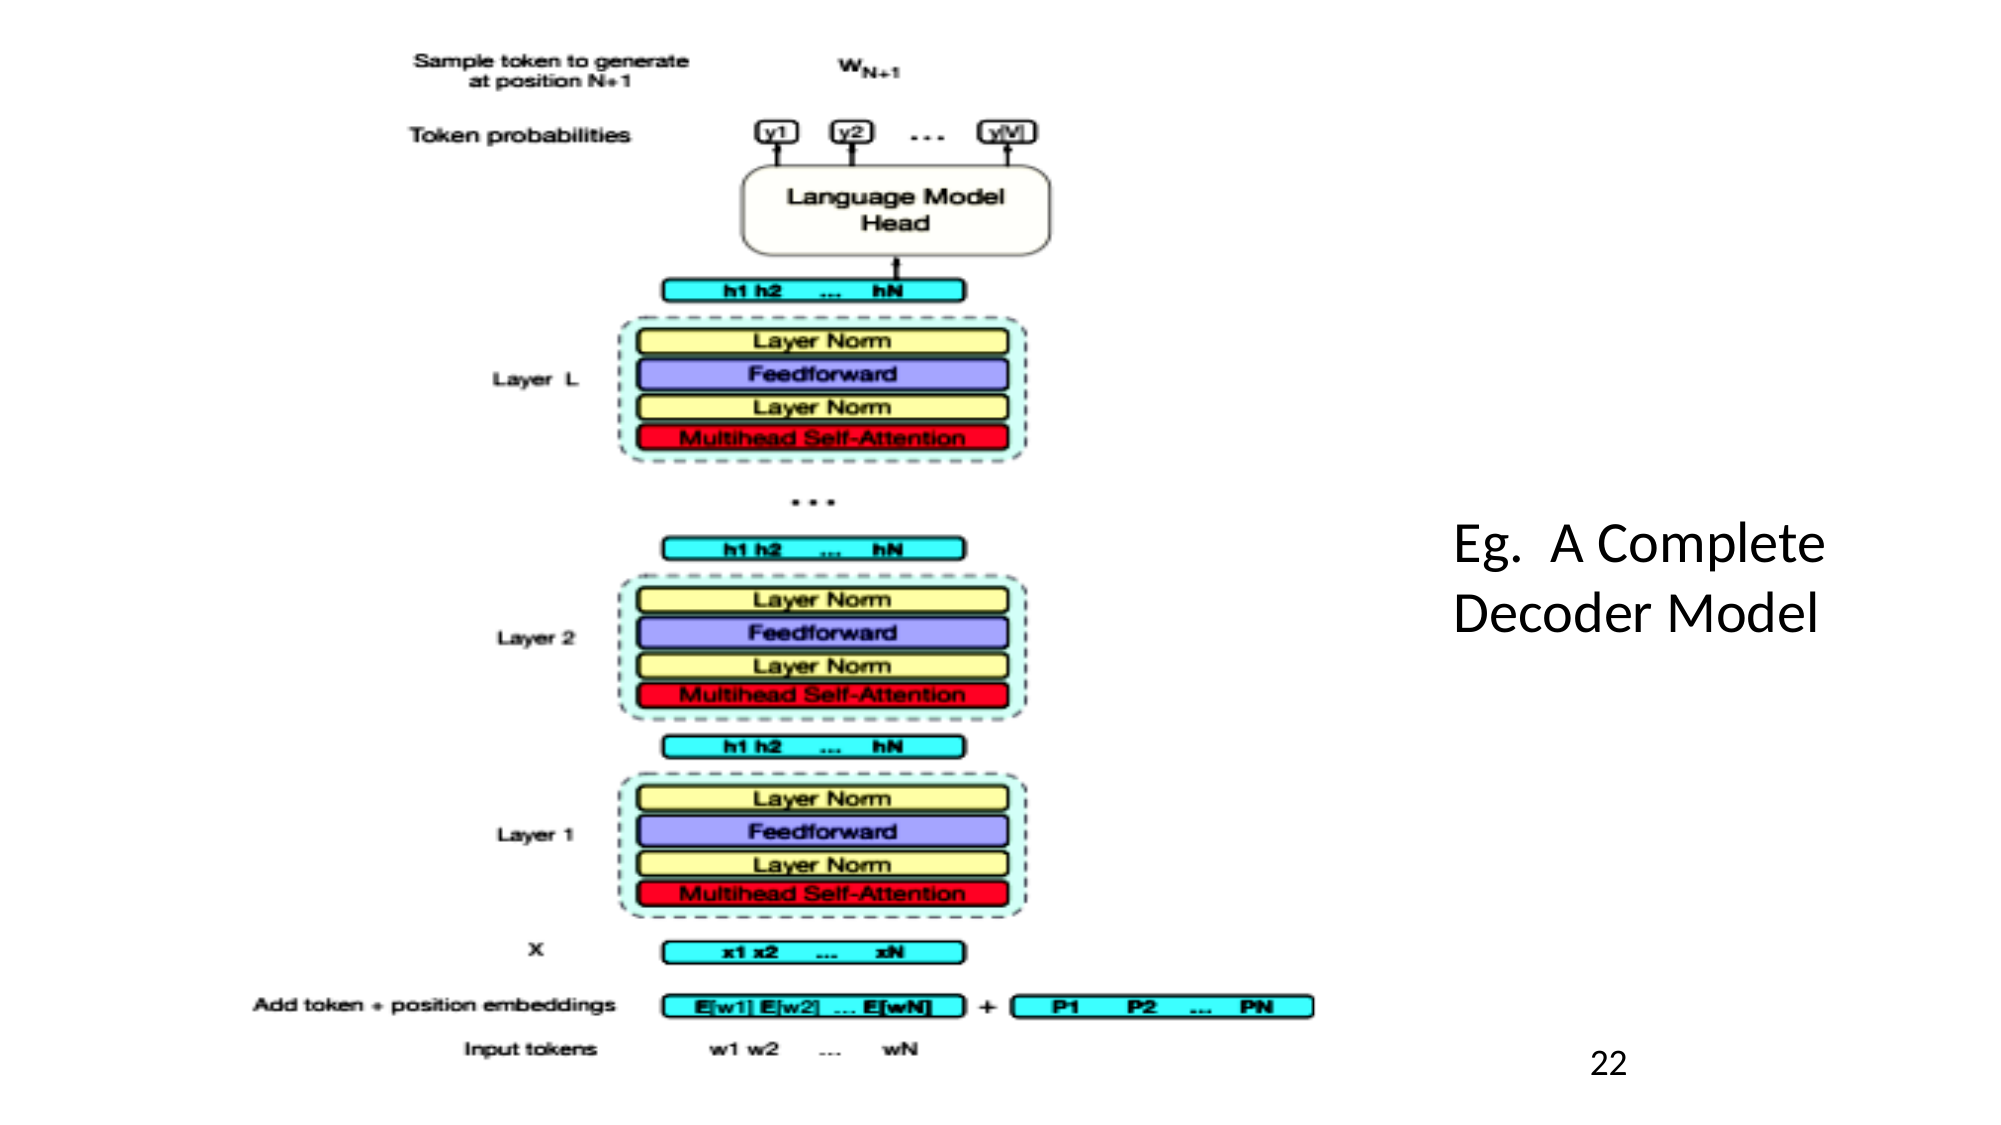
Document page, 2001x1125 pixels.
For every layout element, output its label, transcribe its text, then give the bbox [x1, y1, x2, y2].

slide_number 22 [1575, 1030, 1992, 1106]
text_box Eg. A Complete Decoder Model [1438, 496, 1967, 652]
picture [138, 39, 1405, 1069]
